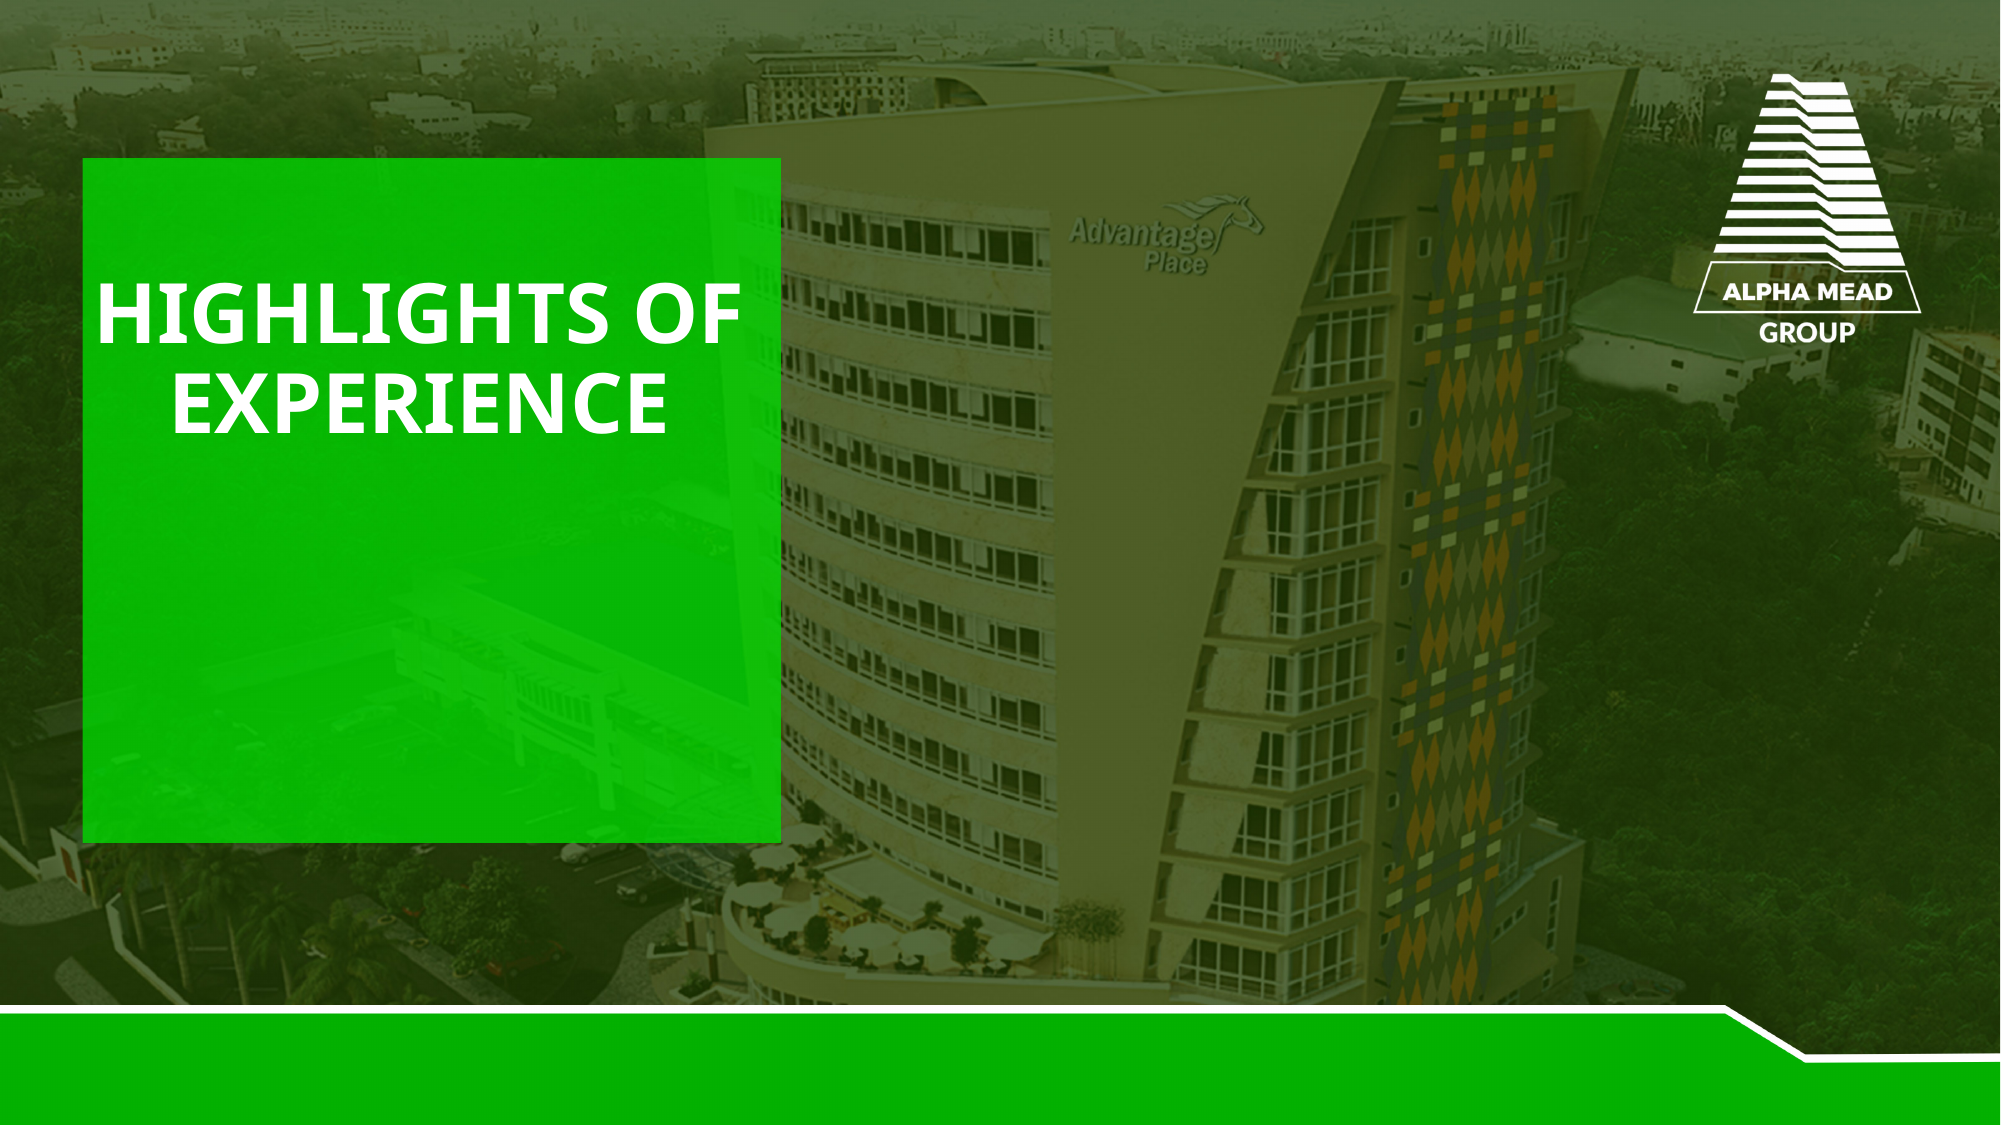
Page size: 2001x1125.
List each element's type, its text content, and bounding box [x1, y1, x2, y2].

title HIGHLIGHTS OF EXPERIENCE [73, 165, 766, 460]
picture [0, 0, 2001, 1125]
